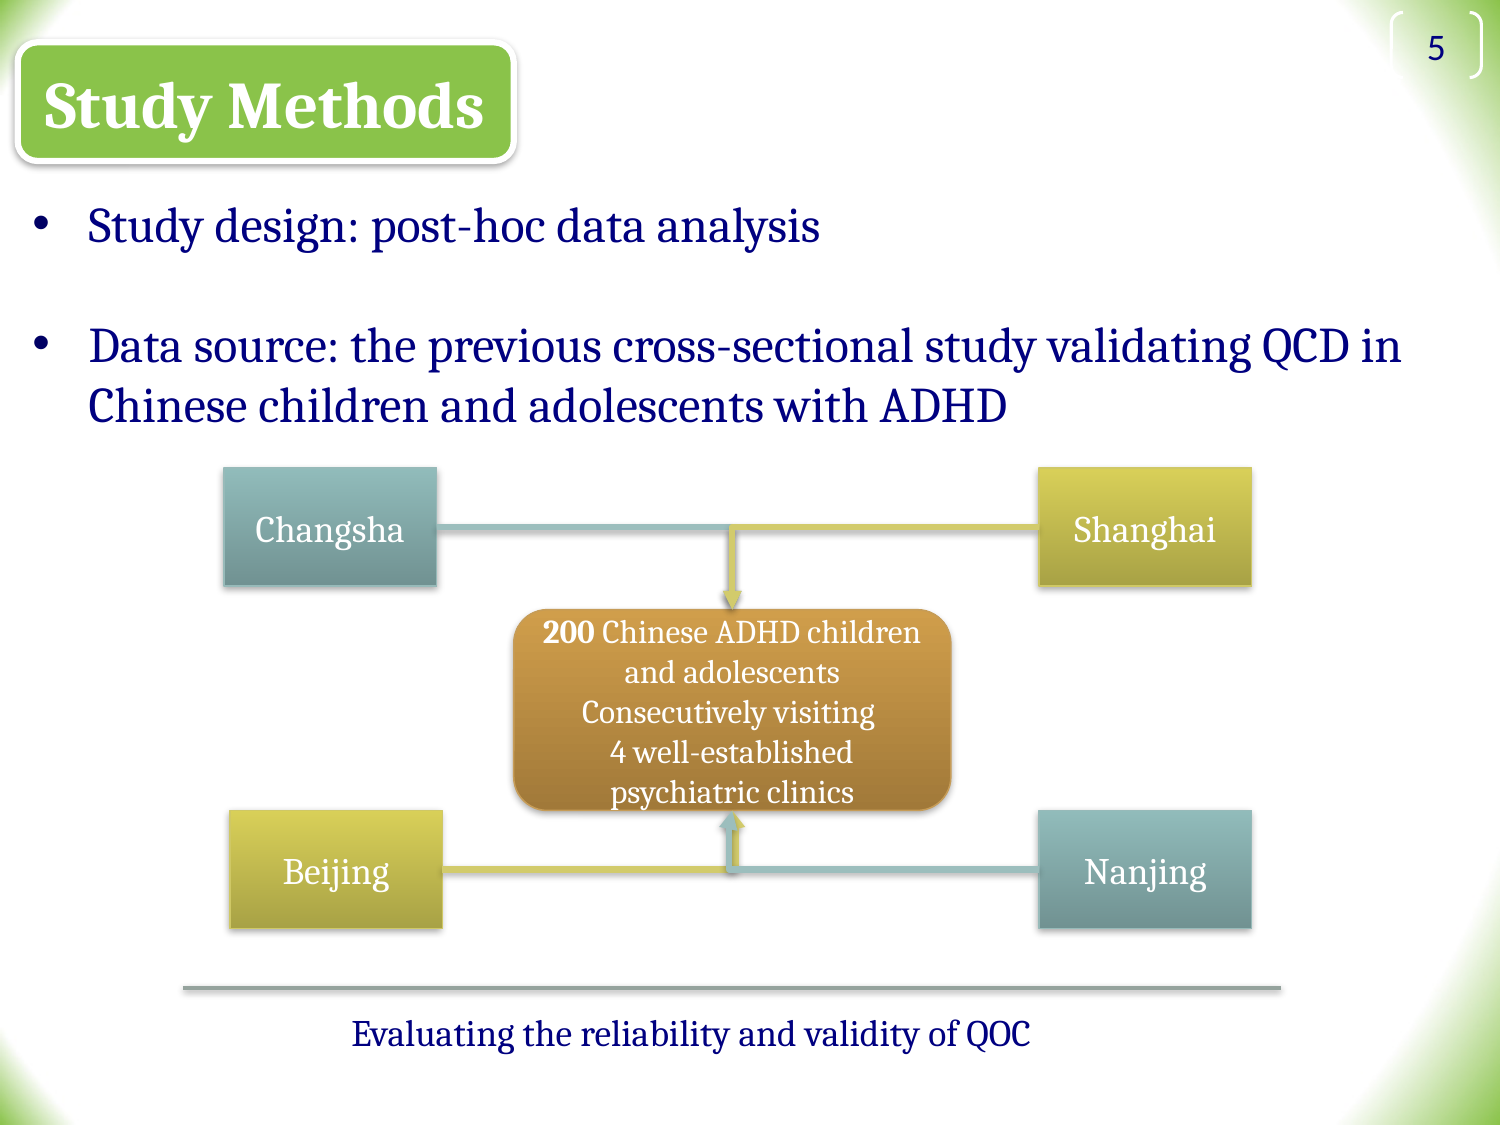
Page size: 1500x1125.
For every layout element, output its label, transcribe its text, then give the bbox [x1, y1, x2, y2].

text_box Changsha [223, 467, 437, 587]
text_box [436, 526, 730, 610]
text_box 200 Chinese ADHD children and adolescents Consecutively visiting 4 well-established psychiatric clinics [512, 618, 952, 808]
picture [0, 0, 1500, 1125]
text_box Study Methods [14, 39, 517, 165]
text_box Nanjing [1038, 810, 1252, 929]
text_box Shanghai [1038, 467, 1252, 587]
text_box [731, 526, 1040, 610]
text_box Beijing [229, 810, 443, 929]
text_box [731, 810, 1040, 870]
text_box Evaluating the reliability and validity of QOC [336, 1001, 1128, 1062]
text_box Study design: post-hoc data analysis Data source: the previous cross-sectional study validating QCD in Chinese children and adolescents with ADHD [17, 185, 1482, 440]
slide_number 5 [1389, 10, 1483, 80]
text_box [442, 810, 729, 870]
